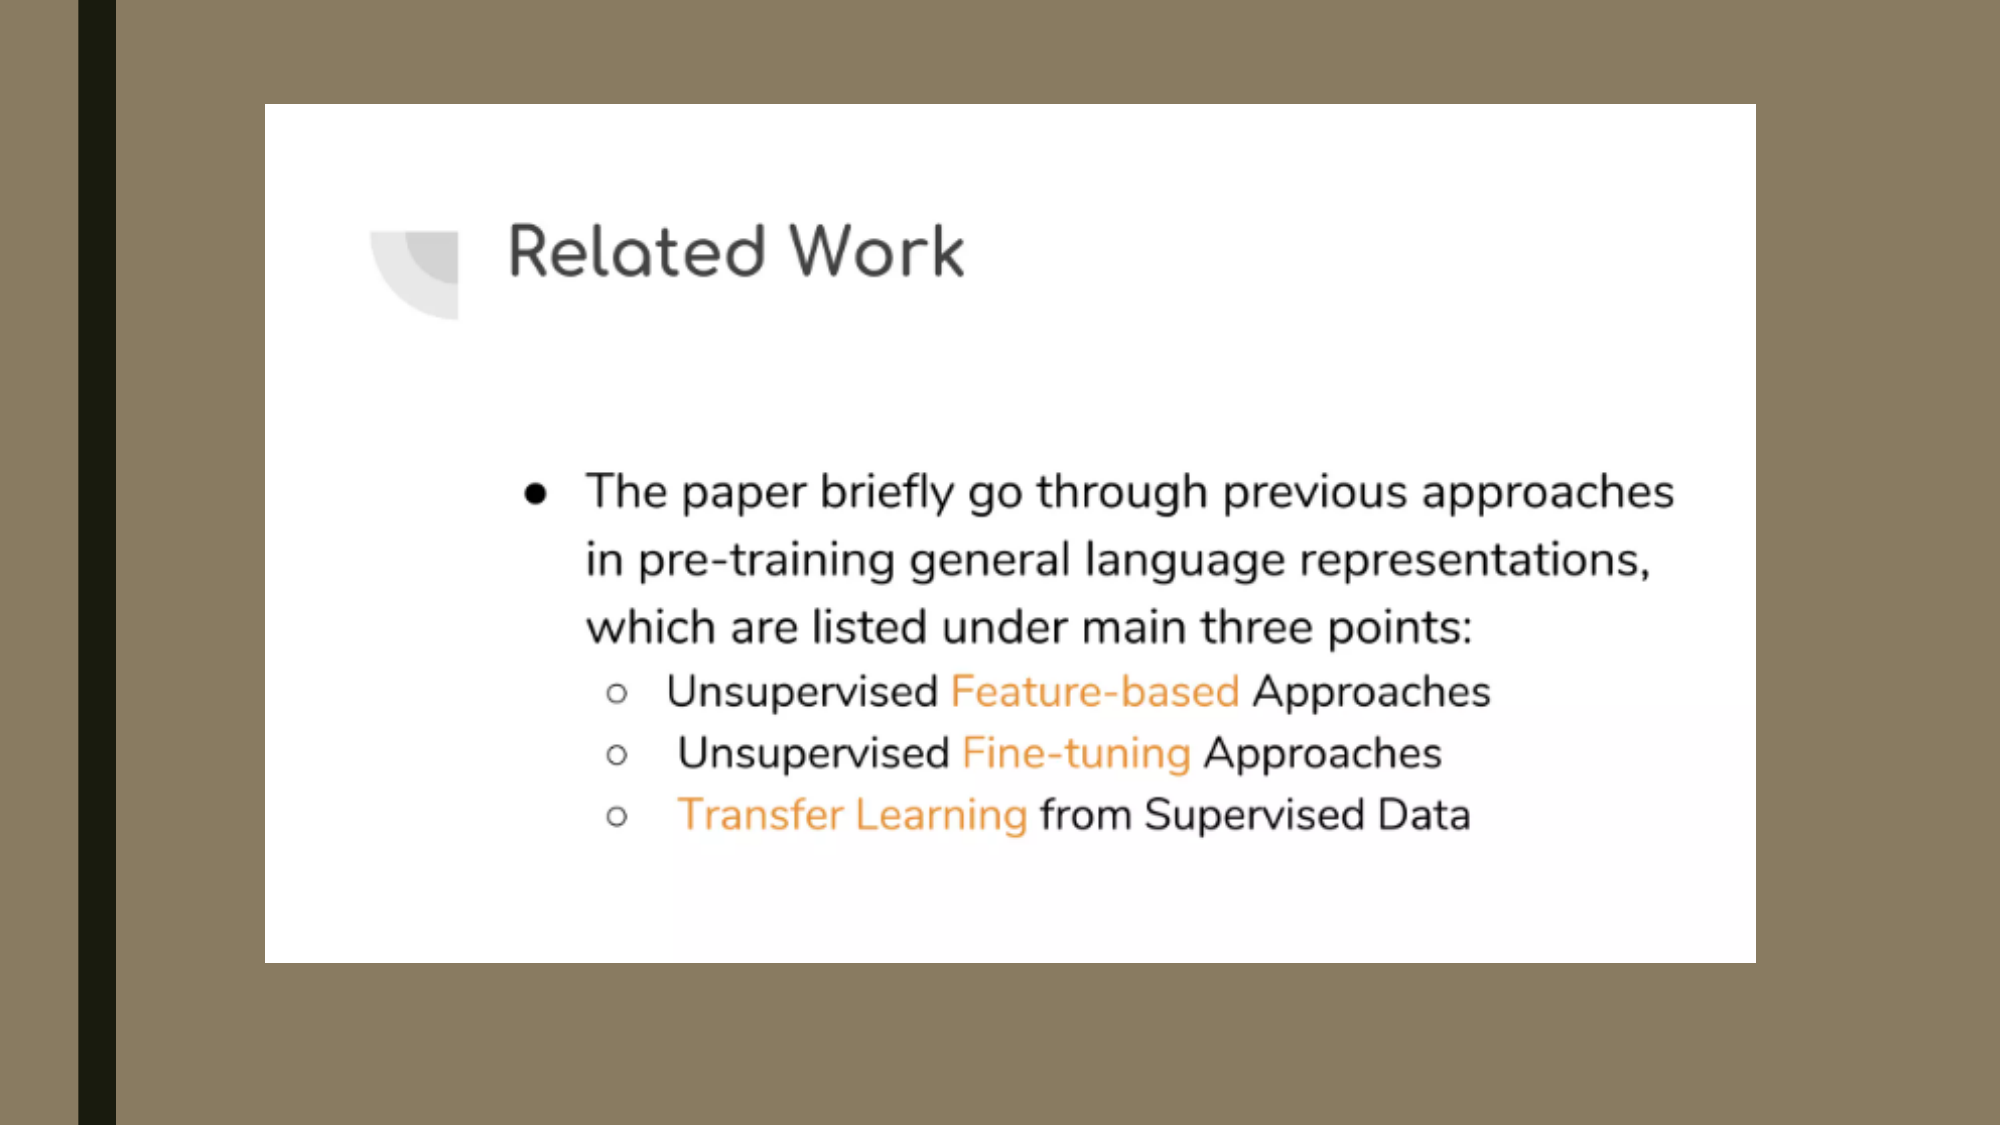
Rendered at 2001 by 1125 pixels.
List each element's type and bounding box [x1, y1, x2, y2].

picture [265, 104, 1756, 963]
